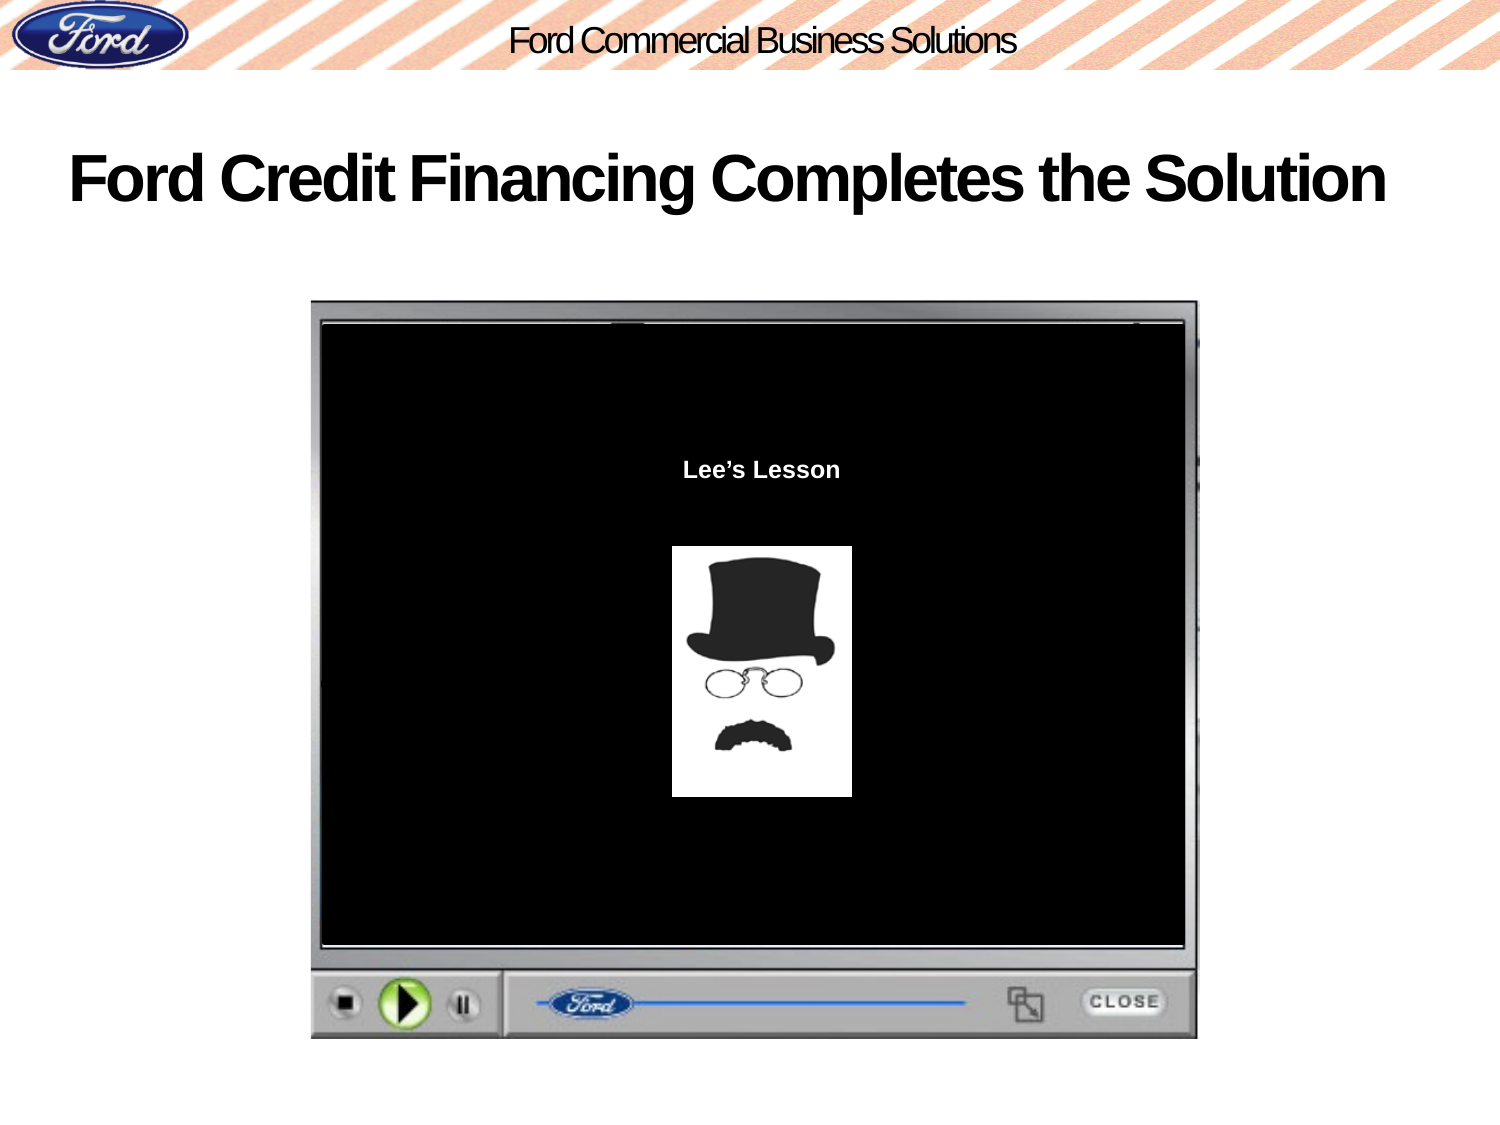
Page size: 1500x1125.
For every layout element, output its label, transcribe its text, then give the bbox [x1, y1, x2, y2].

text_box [310, 299, 1201, 1040]
title Ford Credit Financing Completes the Solution [53, 127, 1431, 213]
picture [9, 0, 190, 70]
list Michelle assembles the Customer Sales Presentation Kit in the Commercial Vehicle Presentation folder and adds a QFC credit application, relevant presentation materials and brochures, and the completed worksheets from the Commercial Cost-Per-Mile Value Builder Quick Quote Tool . [688, 0, 772, 70]
